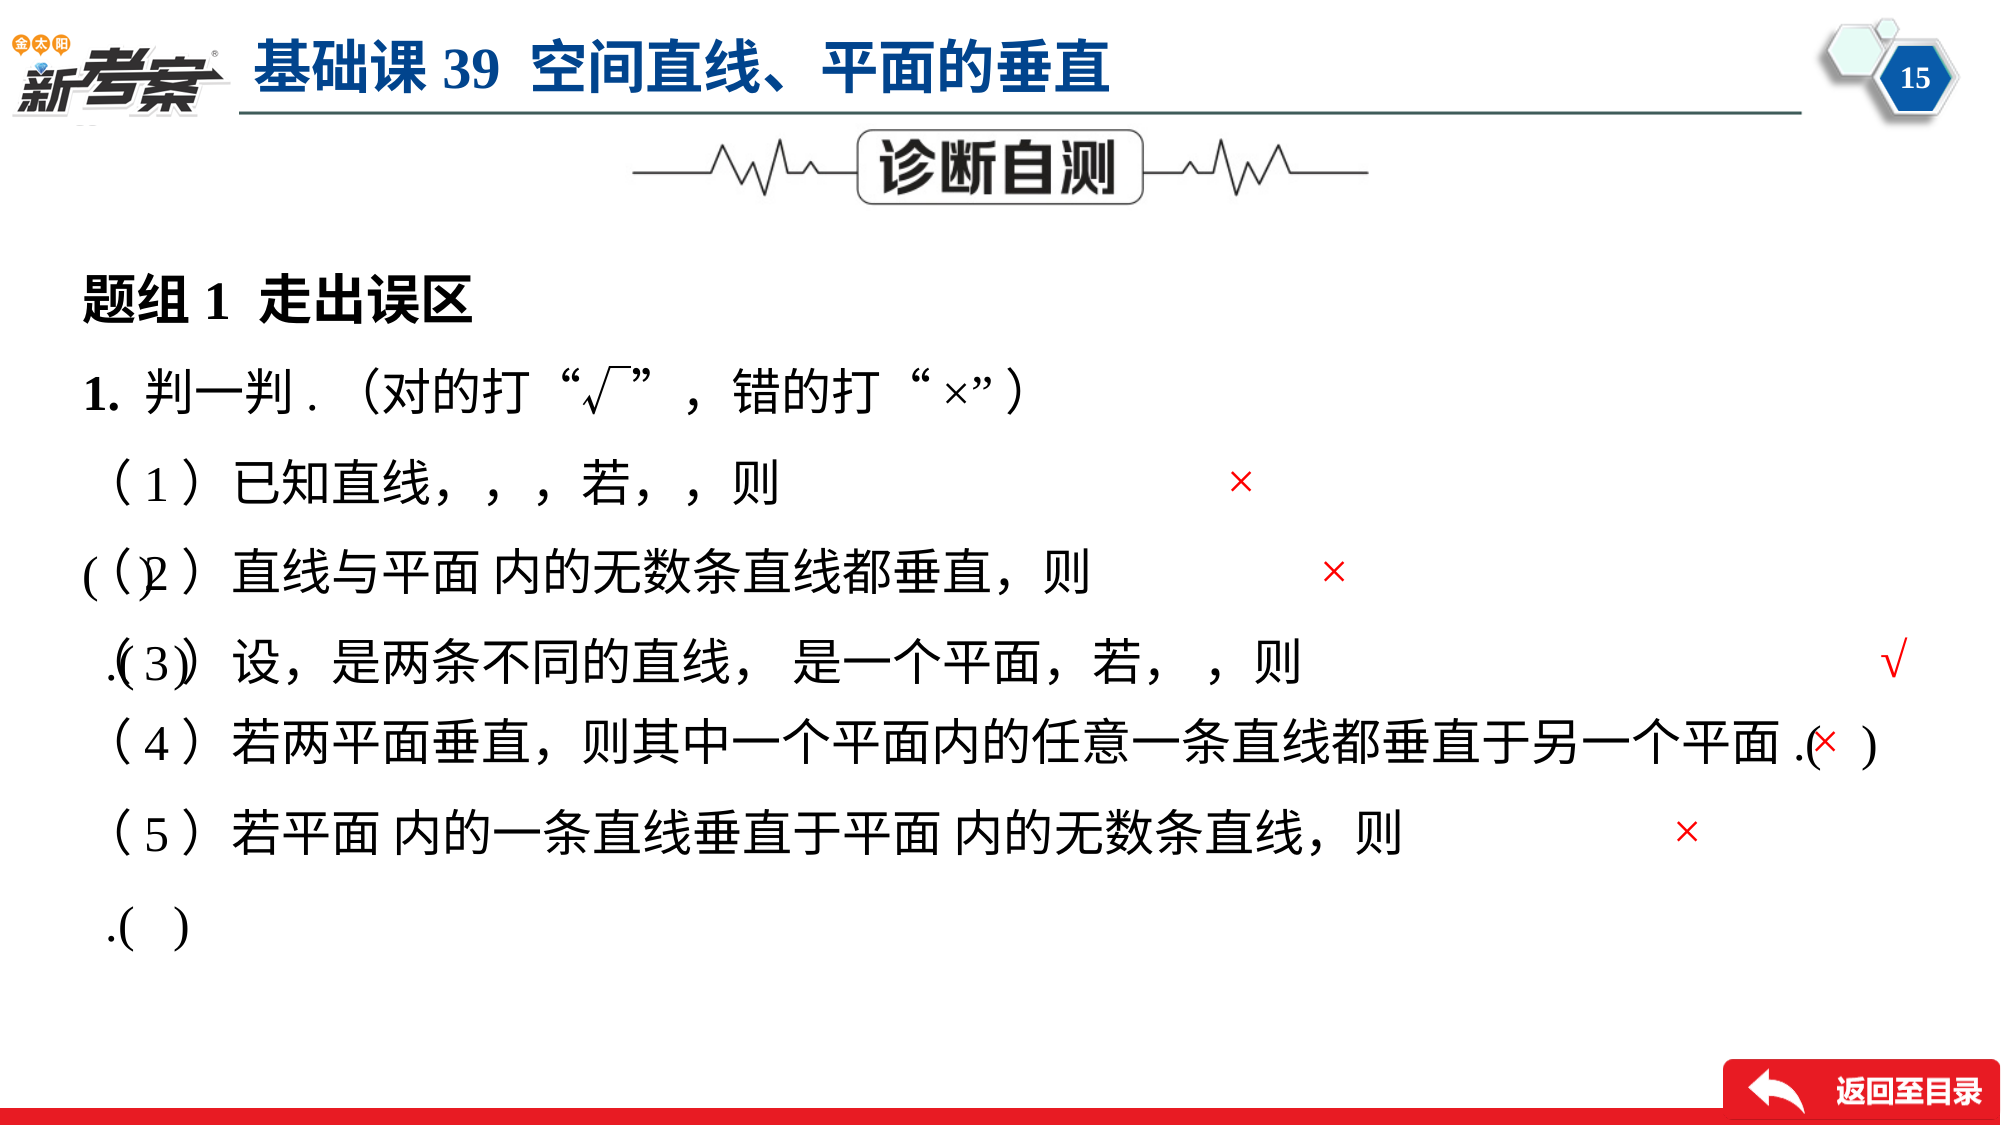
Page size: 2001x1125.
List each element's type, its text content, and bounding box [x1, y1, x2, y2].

text_box × [1788, 680, 1862, 760]
text_box × [1204, 421, 1278, 500]
text_box 题组1 走出误区 [82, 232, 1917, 330]
picture [0, 0, 2001, 1125]
text_box × [1297, 510, 1371, 590]
text_box （4）若两平面垂直，则其中一个平面内的任意一条直线都垂直于另一个平面.( ) [82, 680, 1917, 761]
text_box 1. 判一判.（对的打“√”，错的打“×”） [82, 330, 1917, 411]
text_box × [1650, 771, 1725, 850]
text_box √ [1862, 600, 1926, 679]
